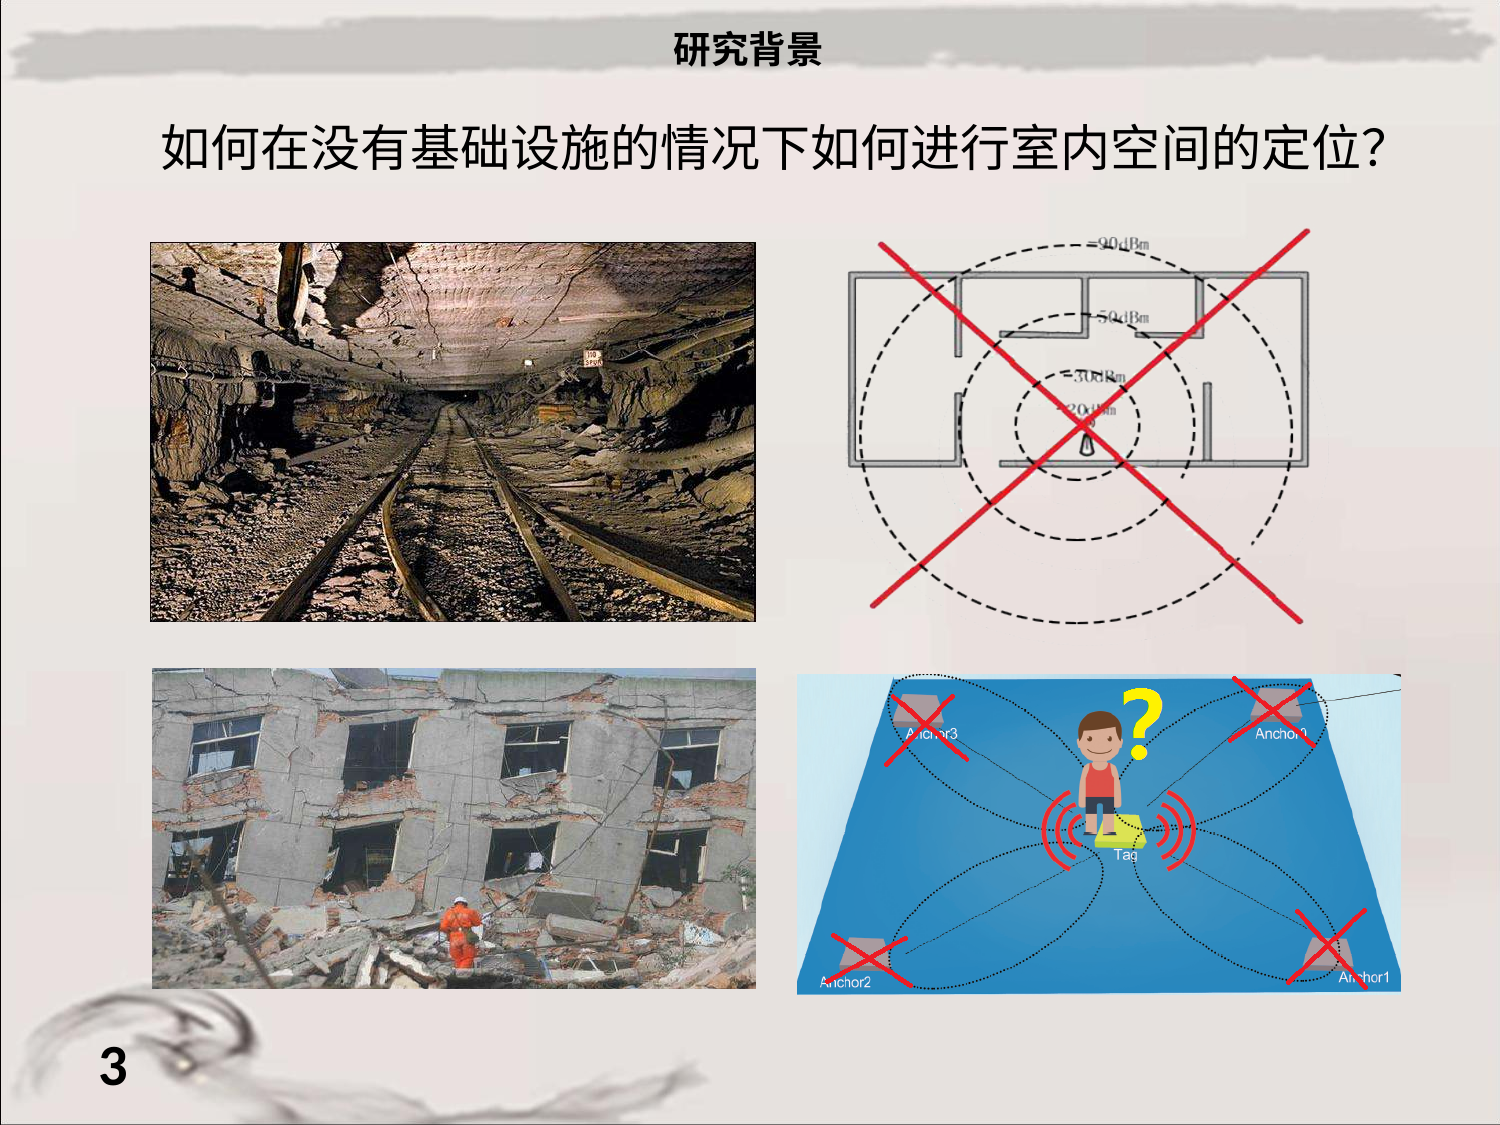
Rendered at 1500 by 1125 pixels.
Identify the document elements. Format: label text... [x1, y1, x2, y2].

text_box 3 [83, 1020, 172, 1105]
text_box 如何在没有基础设施的情况下如何进行室内空间的定位？ [145, 109, 1449, 185]
picture [0, 0, 1500, 1125]
text_box 研究背景 [659, 18, 1073, 78]
